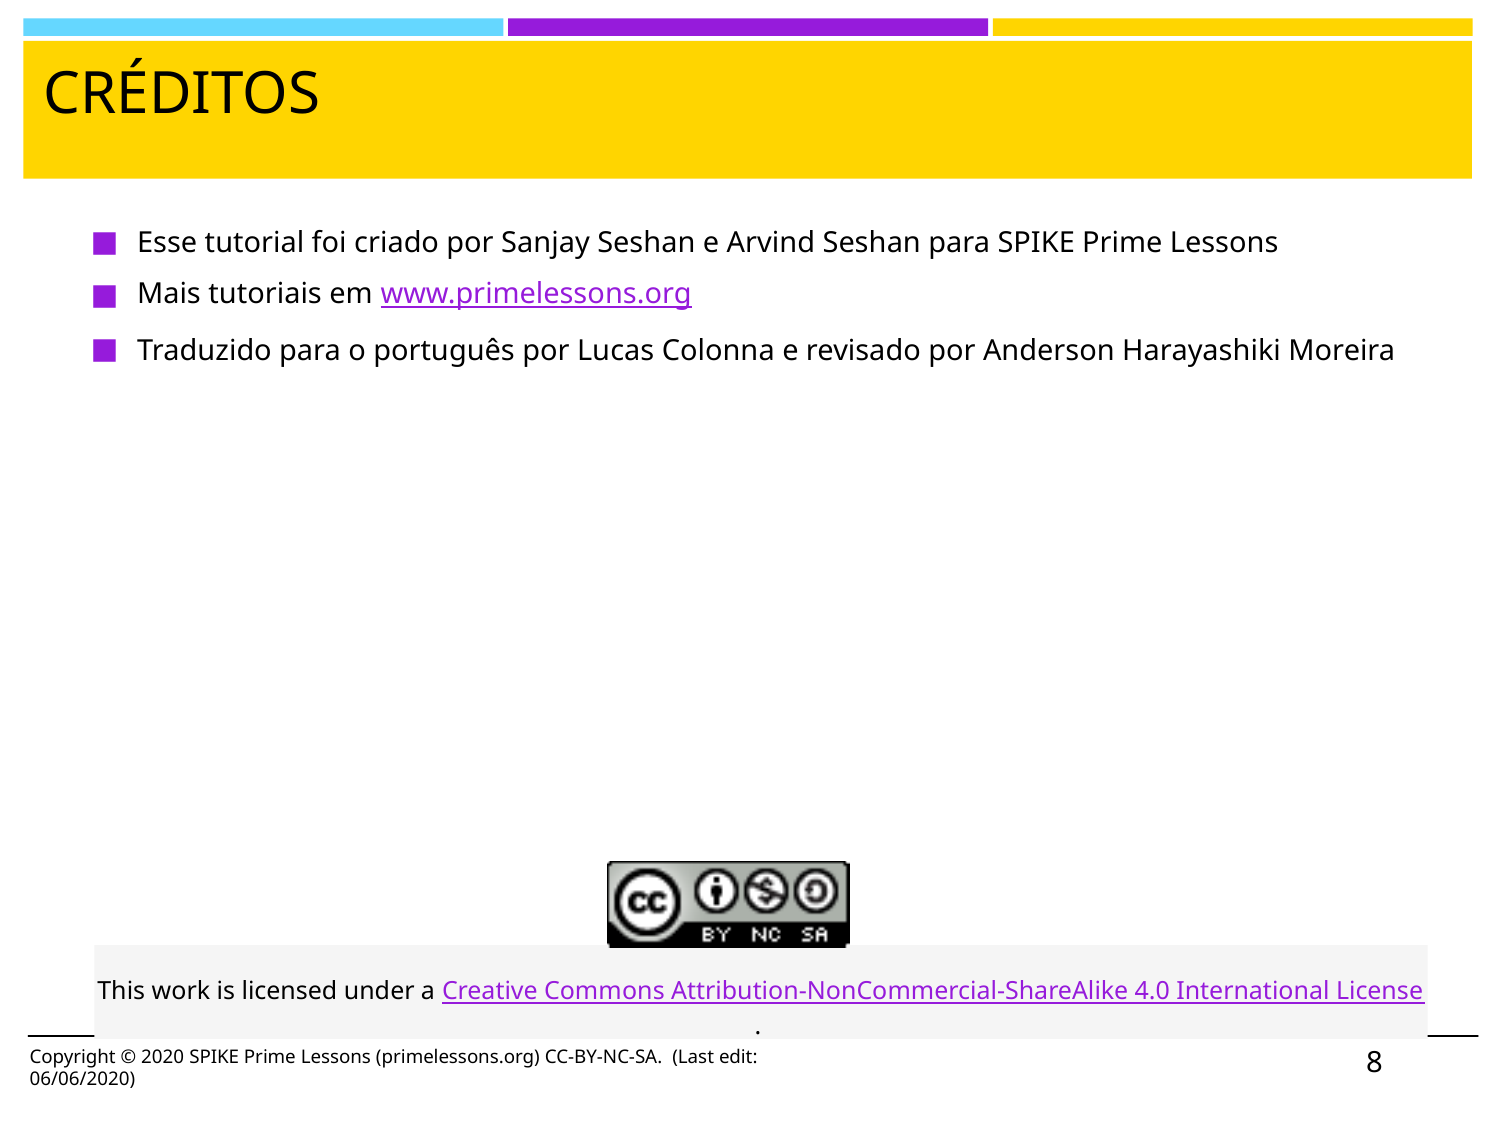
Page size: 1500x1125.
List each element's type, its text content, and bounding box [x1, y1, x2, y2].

text_box This work is licensed under a Creative Commons Attribution-NonCommercial-ShareAlike 4.0 International License. [94, 945, 1428, 1039]
slide_number 8 [1351, 1036, 1478, 1097]
footer Copyright © 2020 SPIKE Prime Lessons (primelessons.org) CC-BY-NC-SA. (Last edit: 06/06/2020) [14, 1036, 814, 1097]
picture [607, 861, 851, 948]
list Esse tutorial foi criado por Sanjay Seshan e Arvind Seshan para SPIKE Prime Lessons Mais tutoriais em www.primelessons.org Traduzido para o português por Lucas Colonna e revisado por Anderson Harayashiki Moreira [75, 216, 1428, 405]
title CRÉDITOS [28, 48, 1464, 172]
